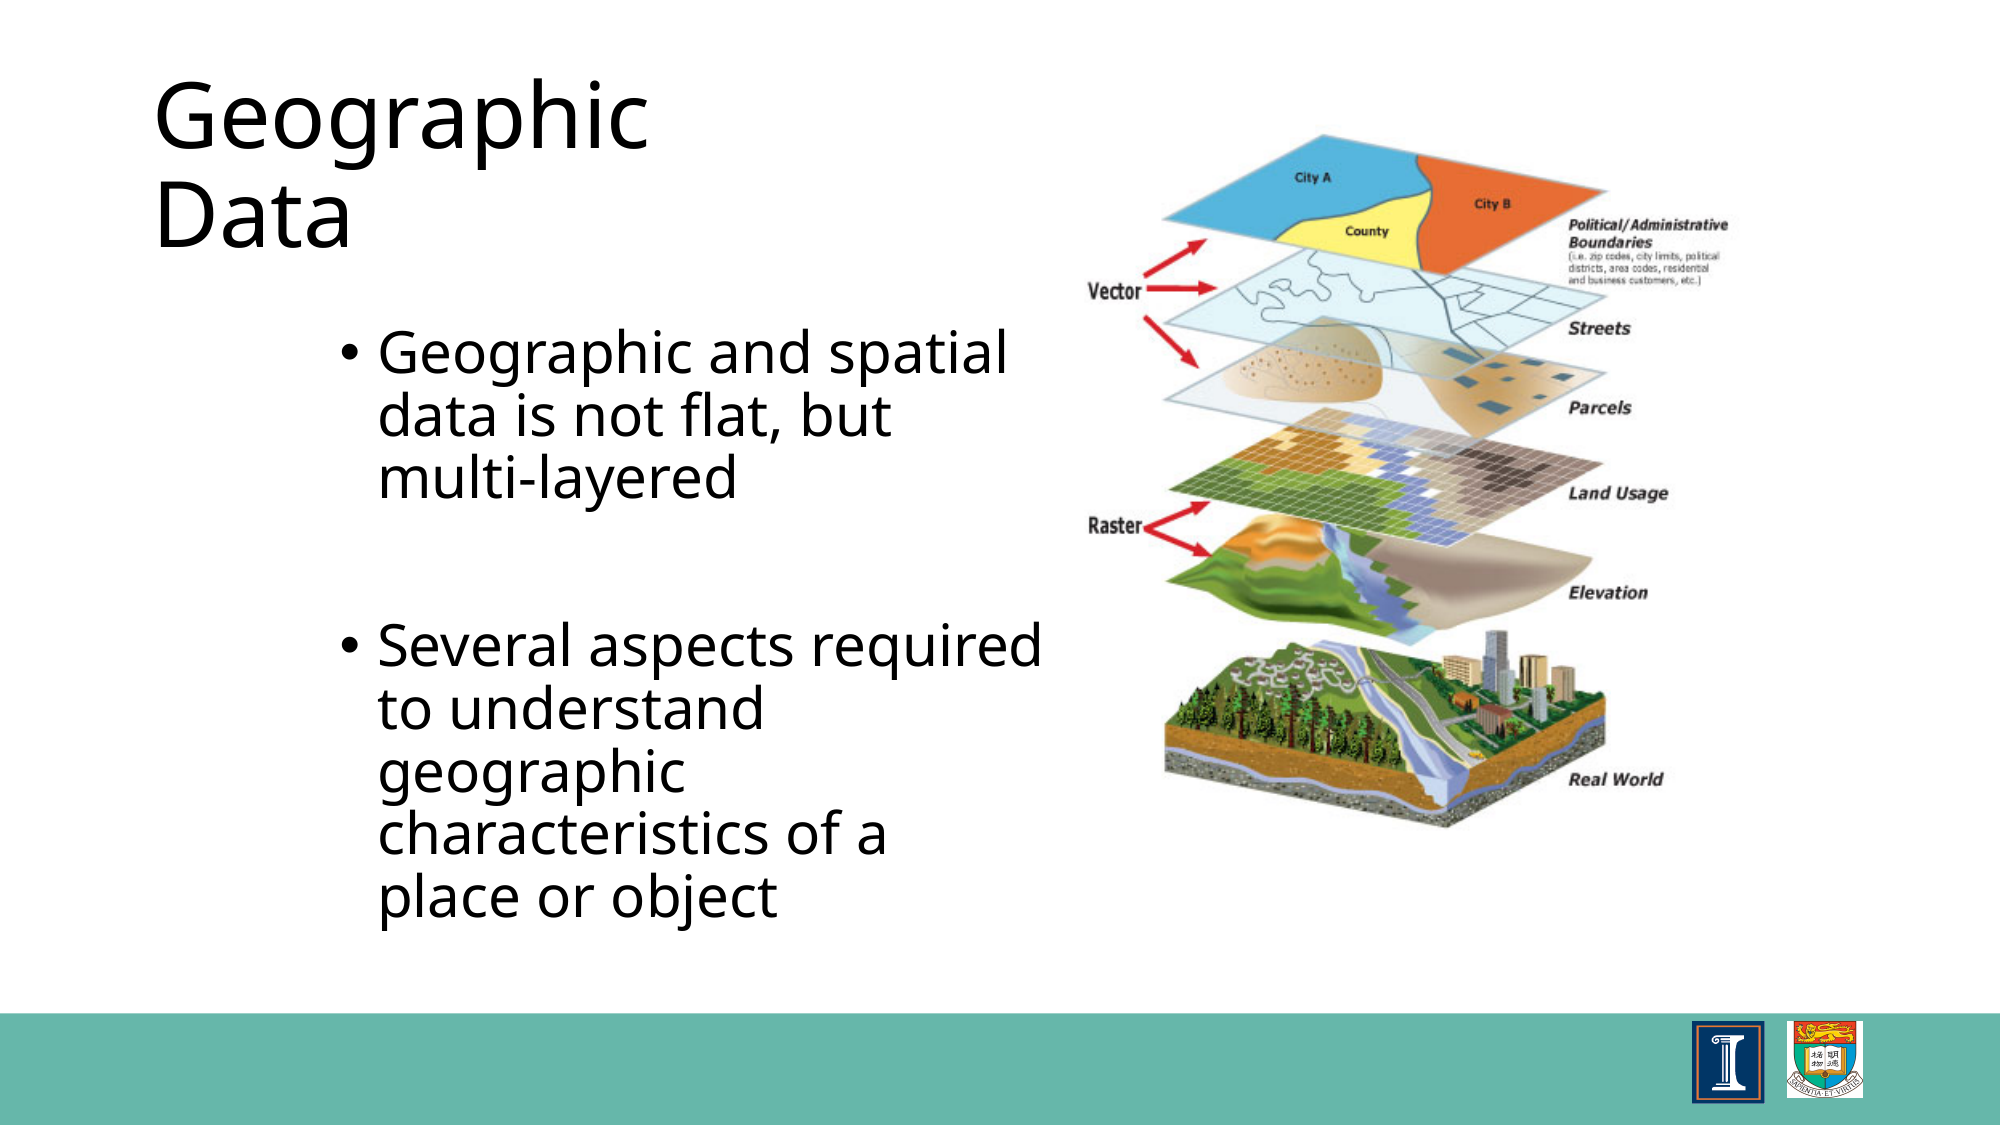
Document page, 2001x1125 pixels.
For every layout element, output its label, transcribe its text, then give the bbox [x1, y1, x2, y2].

picture [1787, 1021, 1863, 1098]
title Geographic Data [137, 59, 1863, 278]
picture [1059, 112, 1749, 863]
picture [1692, 1021, 1765, 1104]
text_box Geographic and spatial data is not flat, but multi-layered Several aspects required to understand geographic characteristics of a place or object [324, 224, 1063, 1013]
